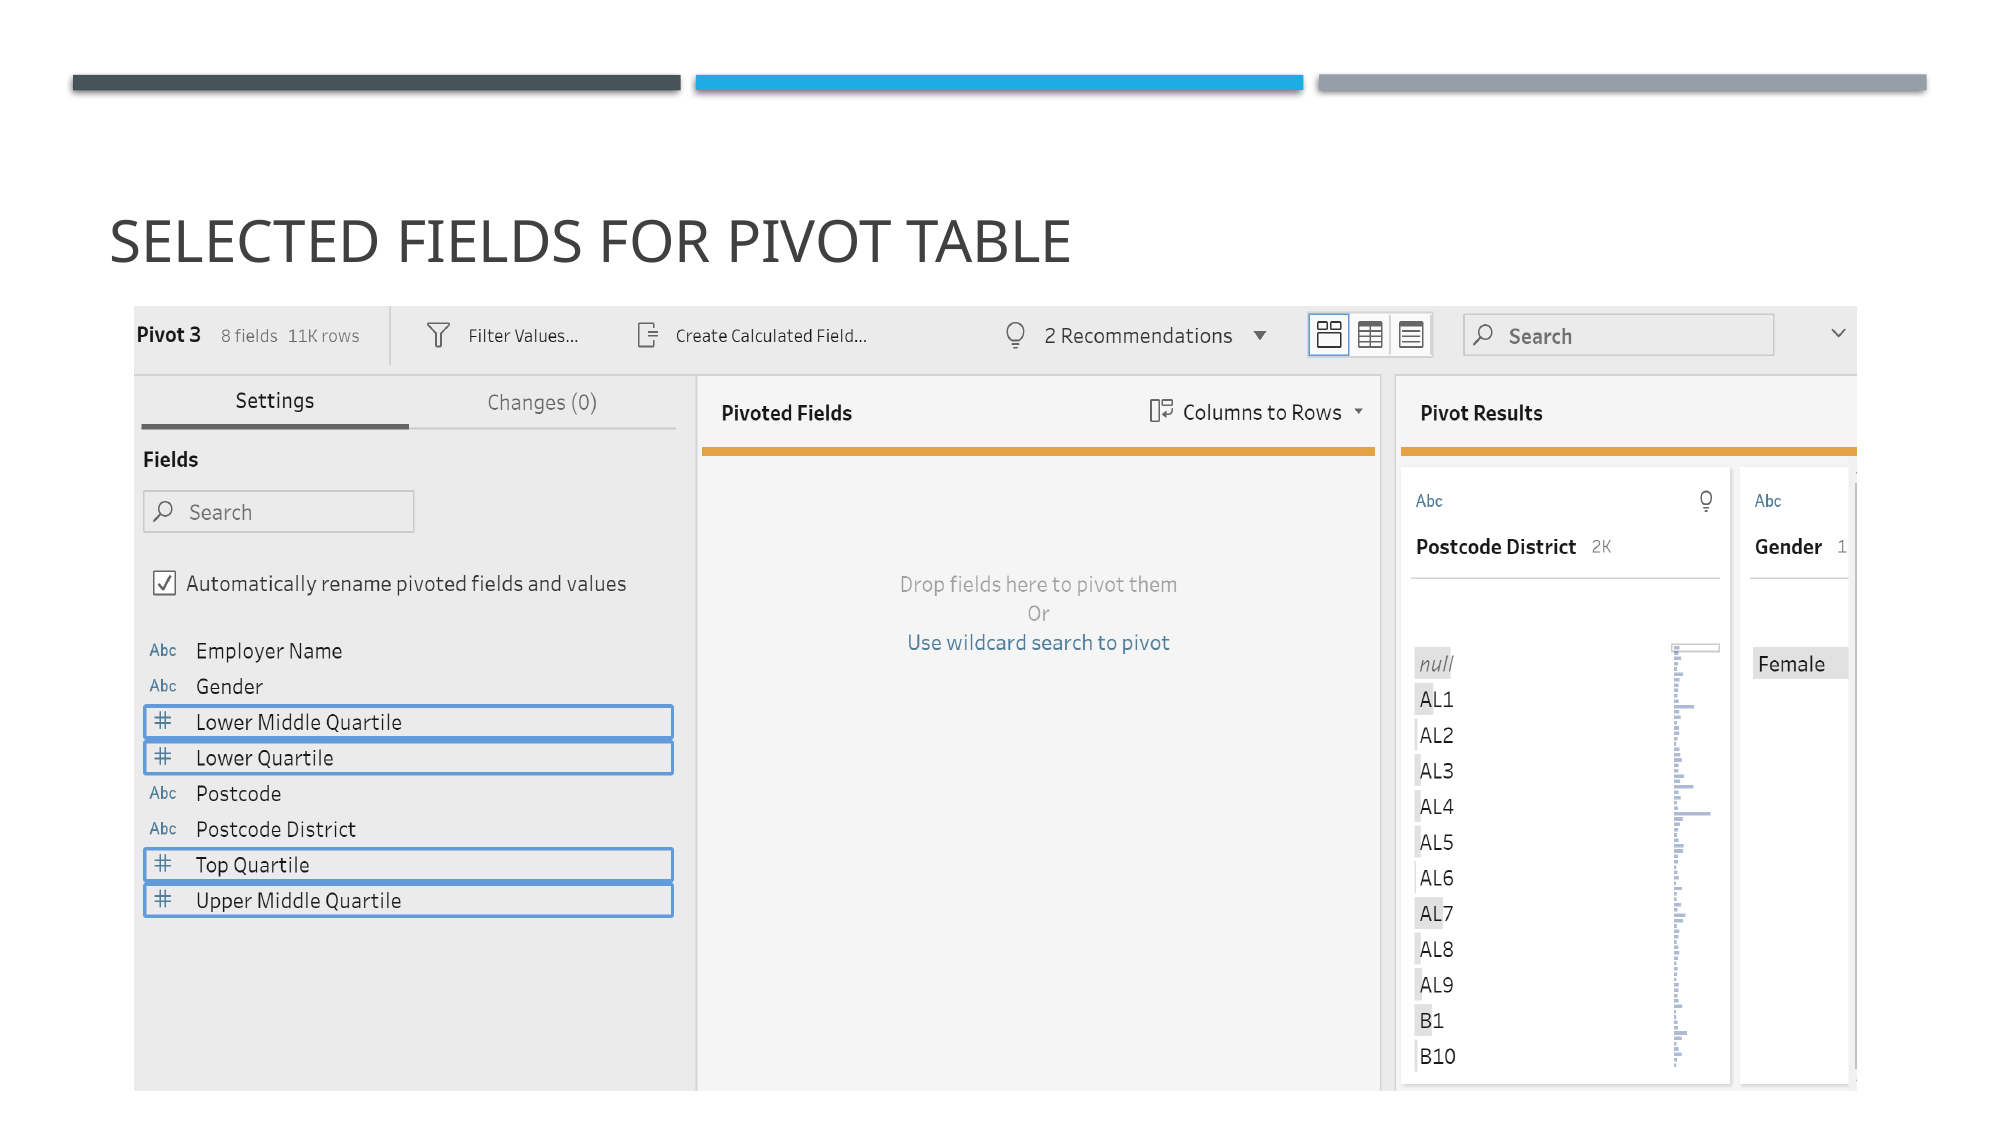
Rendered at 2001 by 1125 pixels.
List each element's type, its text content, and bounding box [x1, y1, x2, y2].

title Selected fields for pivot table [94, 119, 1904, 282]
picture [133, 306, 1858, 1092]
